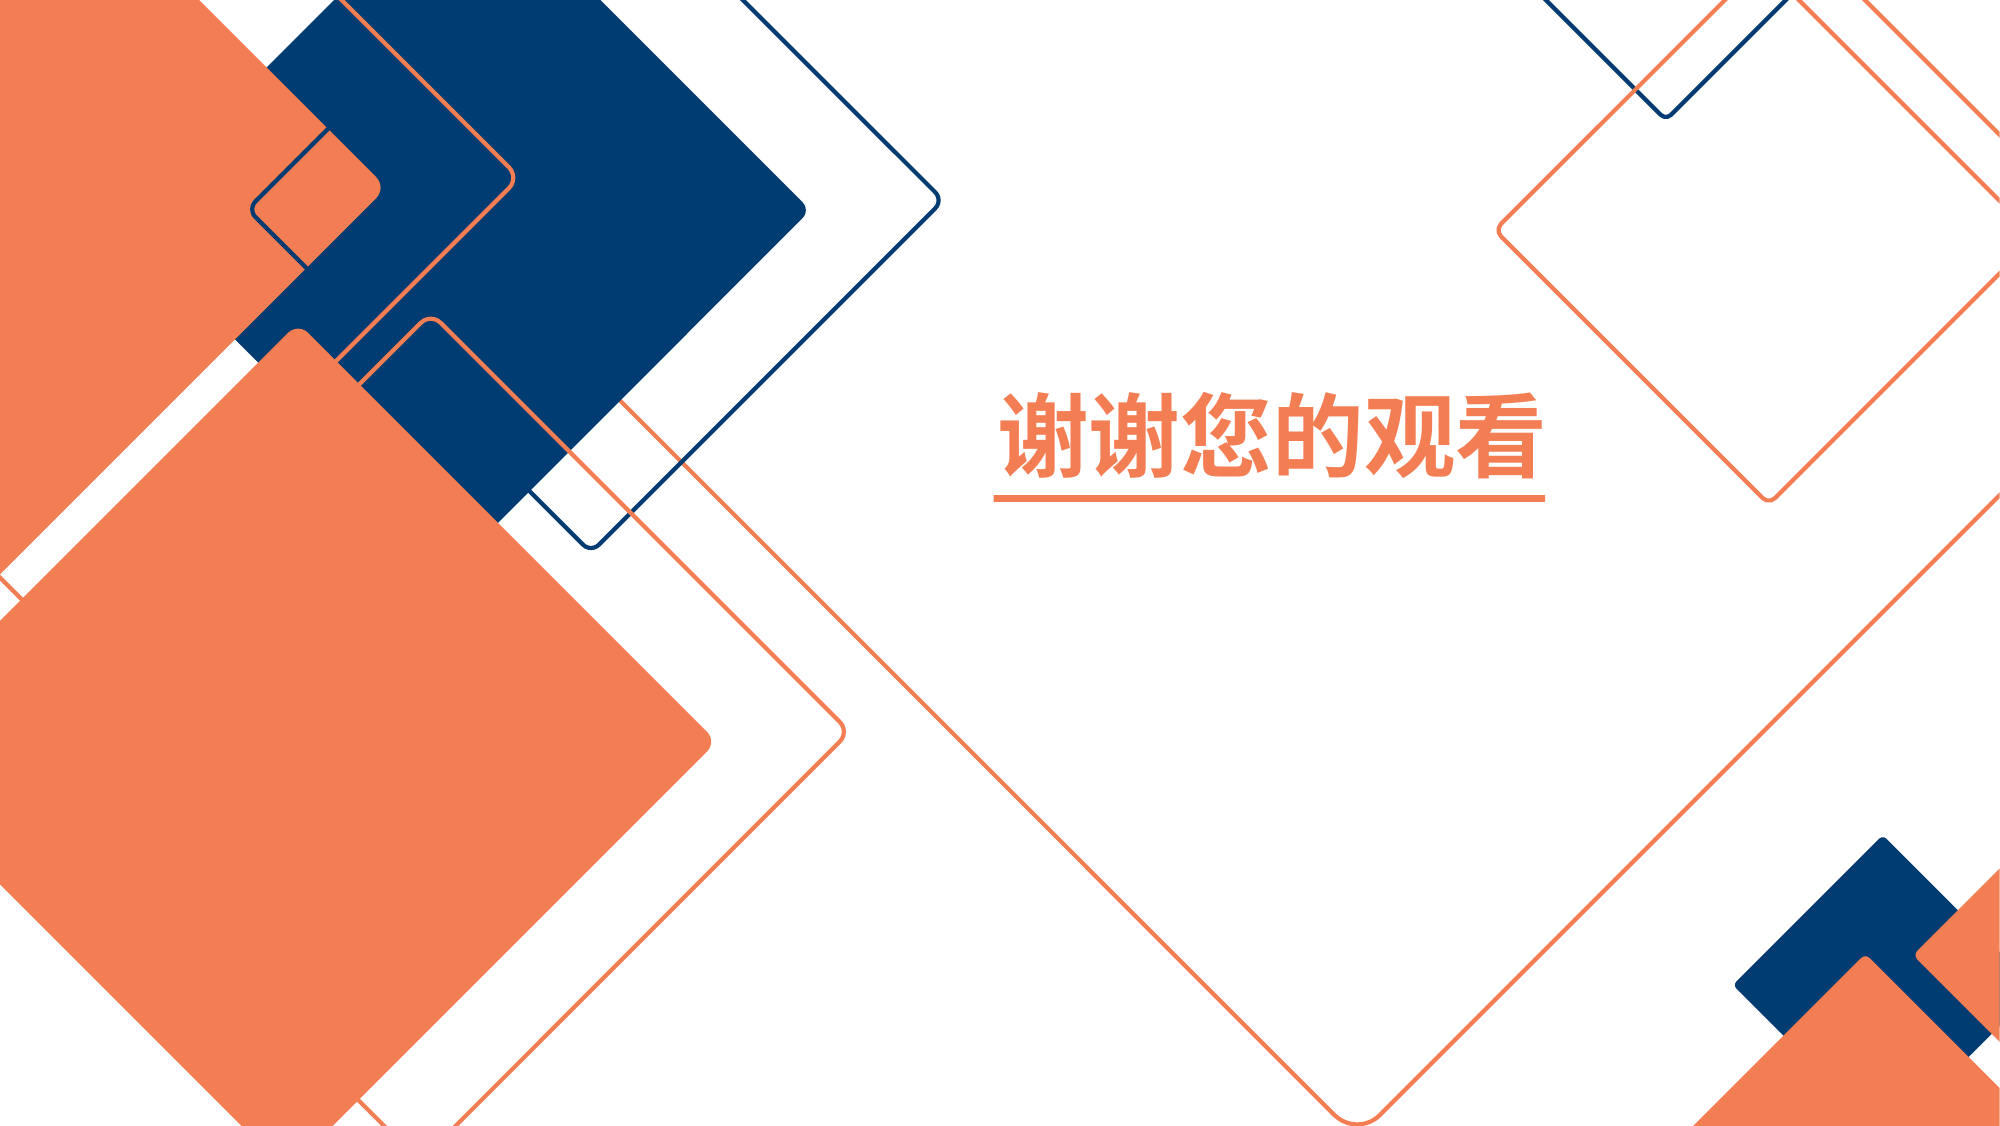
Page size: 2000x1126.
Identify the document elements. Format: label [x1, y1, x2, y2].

text_box [1762, 801, 2000, 1126]
text_box [0, 0, 845, 1034]
text_box [979, 370, 1566, 503]
text_box [850, 0, 2000, 1126]
text_box [1503, 0, 2000, 423]
